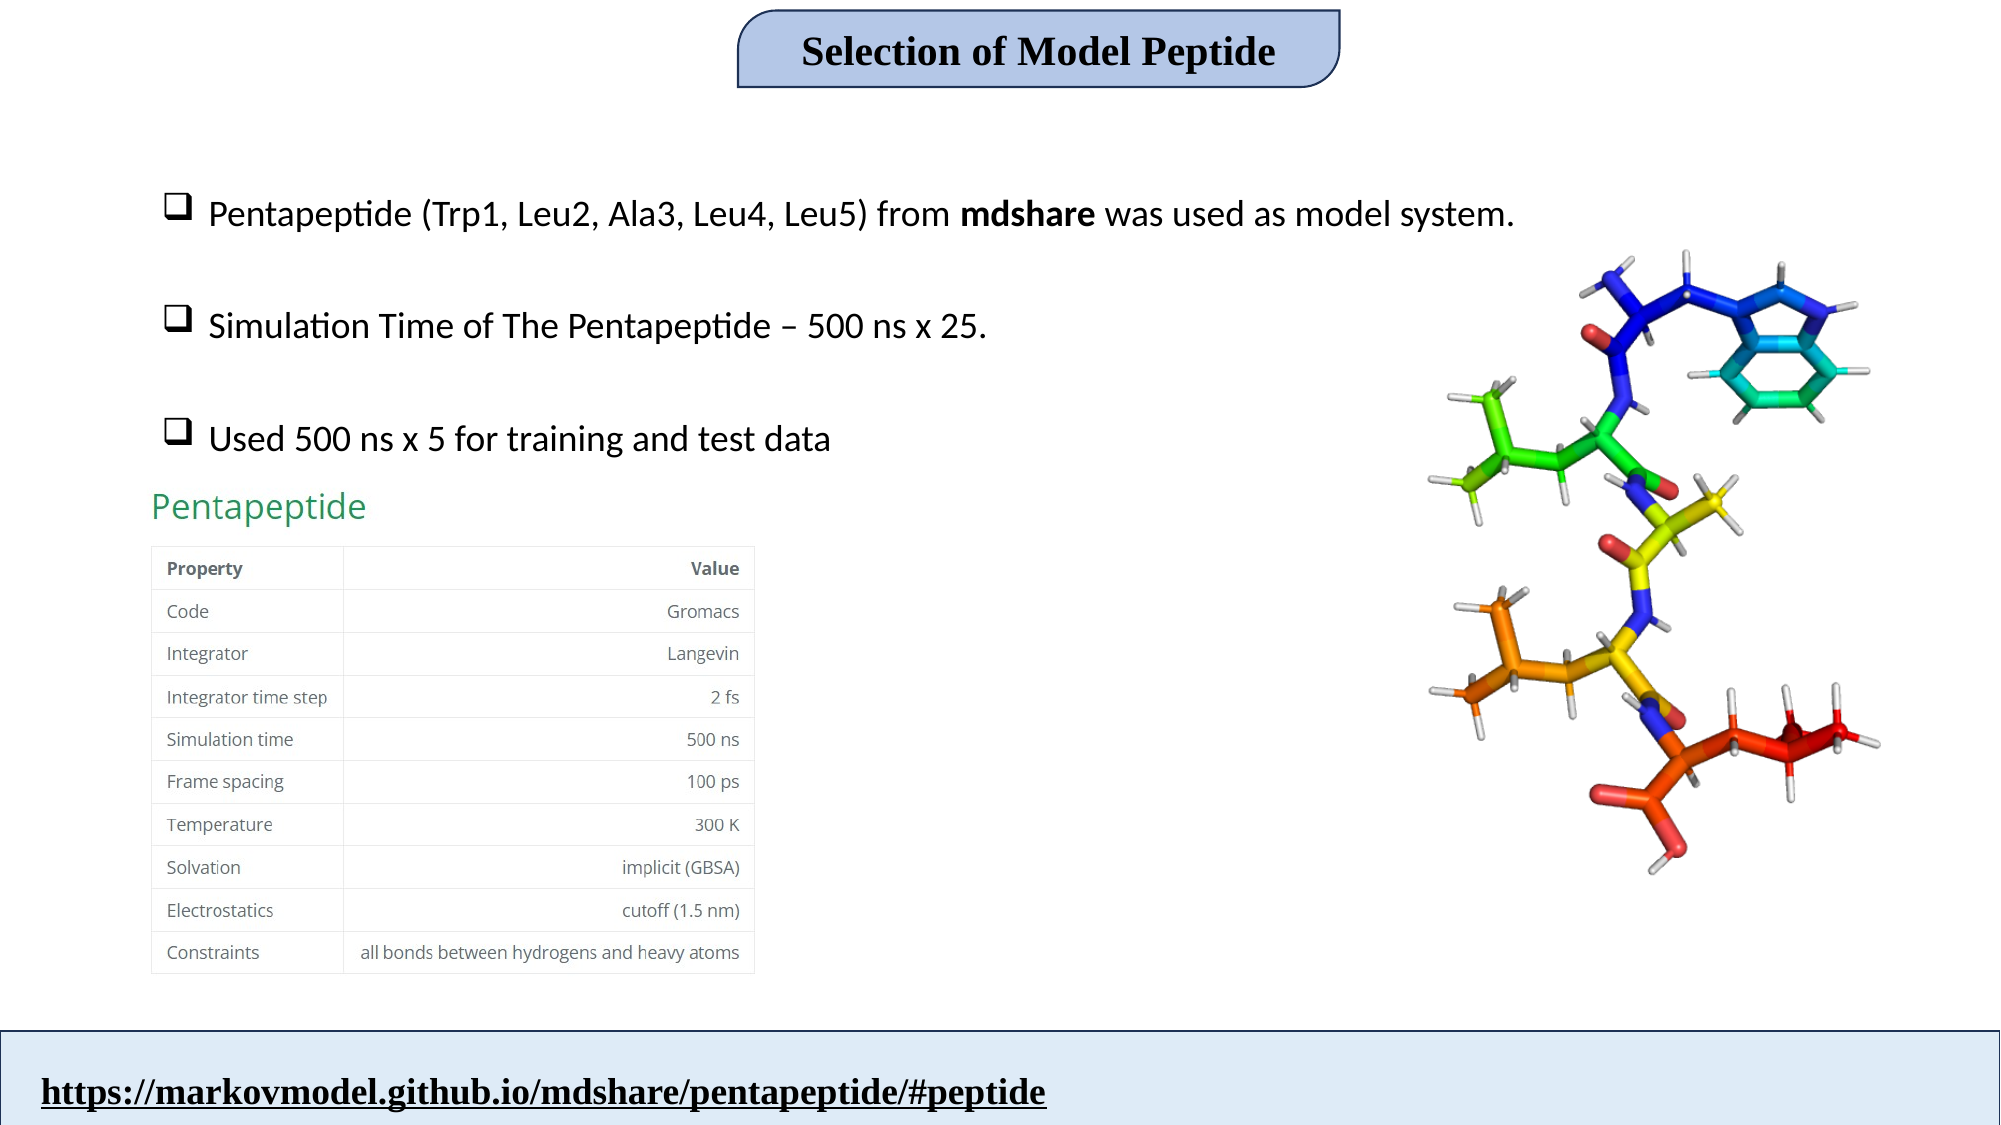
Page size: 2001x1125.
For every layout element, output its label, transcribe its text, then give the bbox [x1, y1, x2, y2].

picture [1400, 202, 1927, 899]
text_box Selection of Model Peptide [736, 9, 1341, 89]
picture [146, 472, 769, 981]
text_box [0, 1030, 2000, 1125]
text_box https://markovmodel.github.io/mdshare/pentapeptide/#peptide [7, 1053, 1090, 1125]
text_box Pentapeptide (Trp1, Leu2, Ala3, Leu4, Leu5) from mdshare was used as model system. Simulation Time of The Pentapeptide – 500 ns x 25. Used 500 ns x 5 for training and test data [146, 113, 1644, 512]
